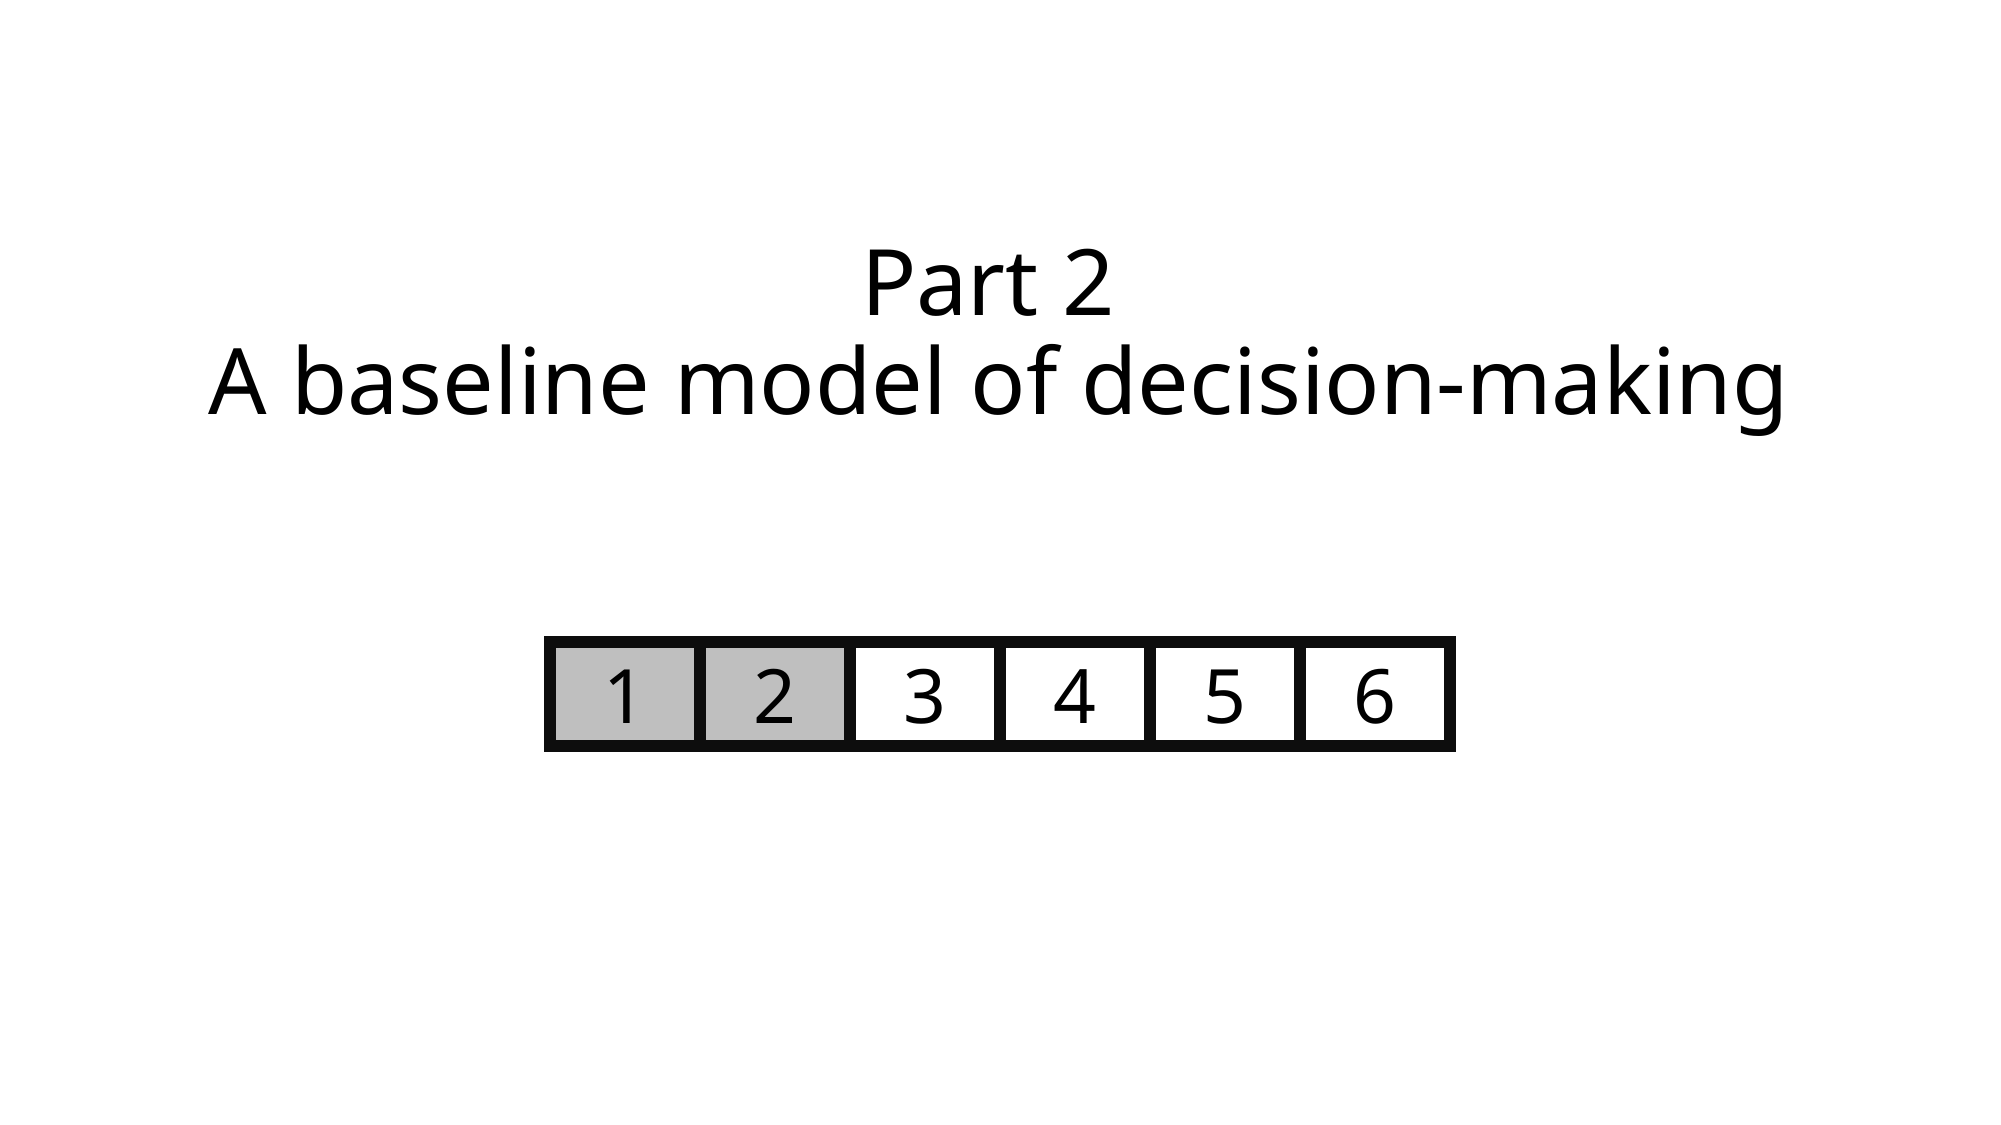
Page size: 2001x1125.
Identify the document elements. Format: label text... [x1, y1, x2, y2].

text_box 4 [998, 641, 1148, 747]
text_box 5 [1148, 641, 1298, 747]
text_box 6 [1298, 641, 1451, 747]
text_box 1 [548, 641, 698, 747]
title Part 2 A baseline model of decision-making [185, 187, 1815, 483]
text_box 2 [698, 641, 848, 747]
text_box 3 [848, 641, 998, 747]
